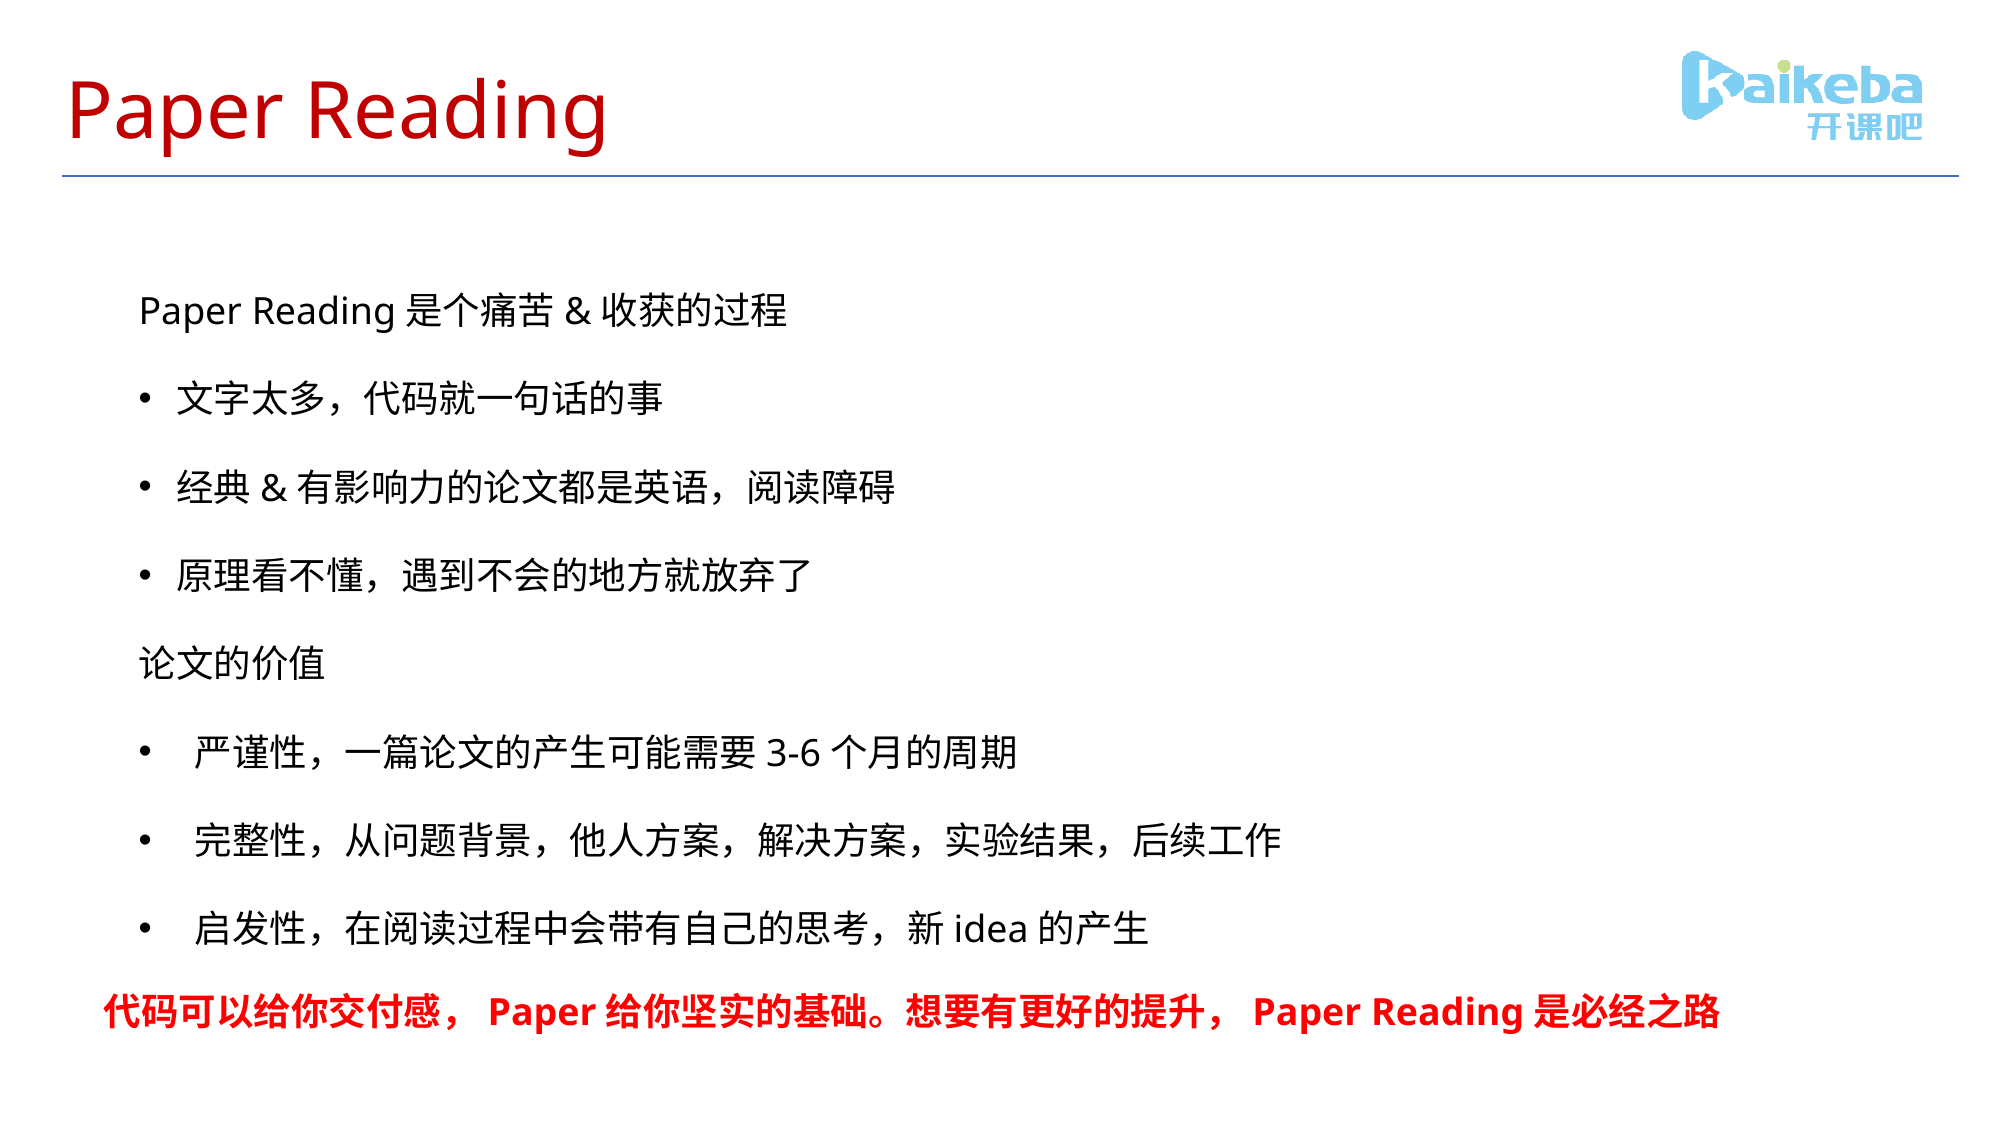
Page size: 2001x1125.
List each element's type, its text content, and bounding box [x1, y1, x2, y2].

text_box 表示用户u 对item i 的评分 当 >0时，表示有评分，当=0时，表示没有评分， 表示用户u 的向量，k维列向量 表示item i 的向量，k维列向量 用户矩阵X，用户数为N 商品矩阵Y，商品数为M [1653, 21, 1950, 167]
text_box Paper Reading是个痛苦&收获的过程 文字太多，代码就一句话的事 经典&有影响力的论文都是英语，阅读障碍 原理看不懂，遇到不会的地方就放弃了 论文的价值 严谨性，一篇论文的产生可能需要3-6个月的周期 完整性，从问题背景，他人方案，解决方案，实验结果，后续工作 启发性，在阅读过程中会带有自己的思考，新idea的产生 [130, 256, 1744, 947]
title Paper Reading [57, 59, 1728, 167]
text_box 代码可以给你交付感，Paper给你坚实的基础。想要有更好的提升，Paper Reading是必经之路 [96, 980, 1729, 1041]
